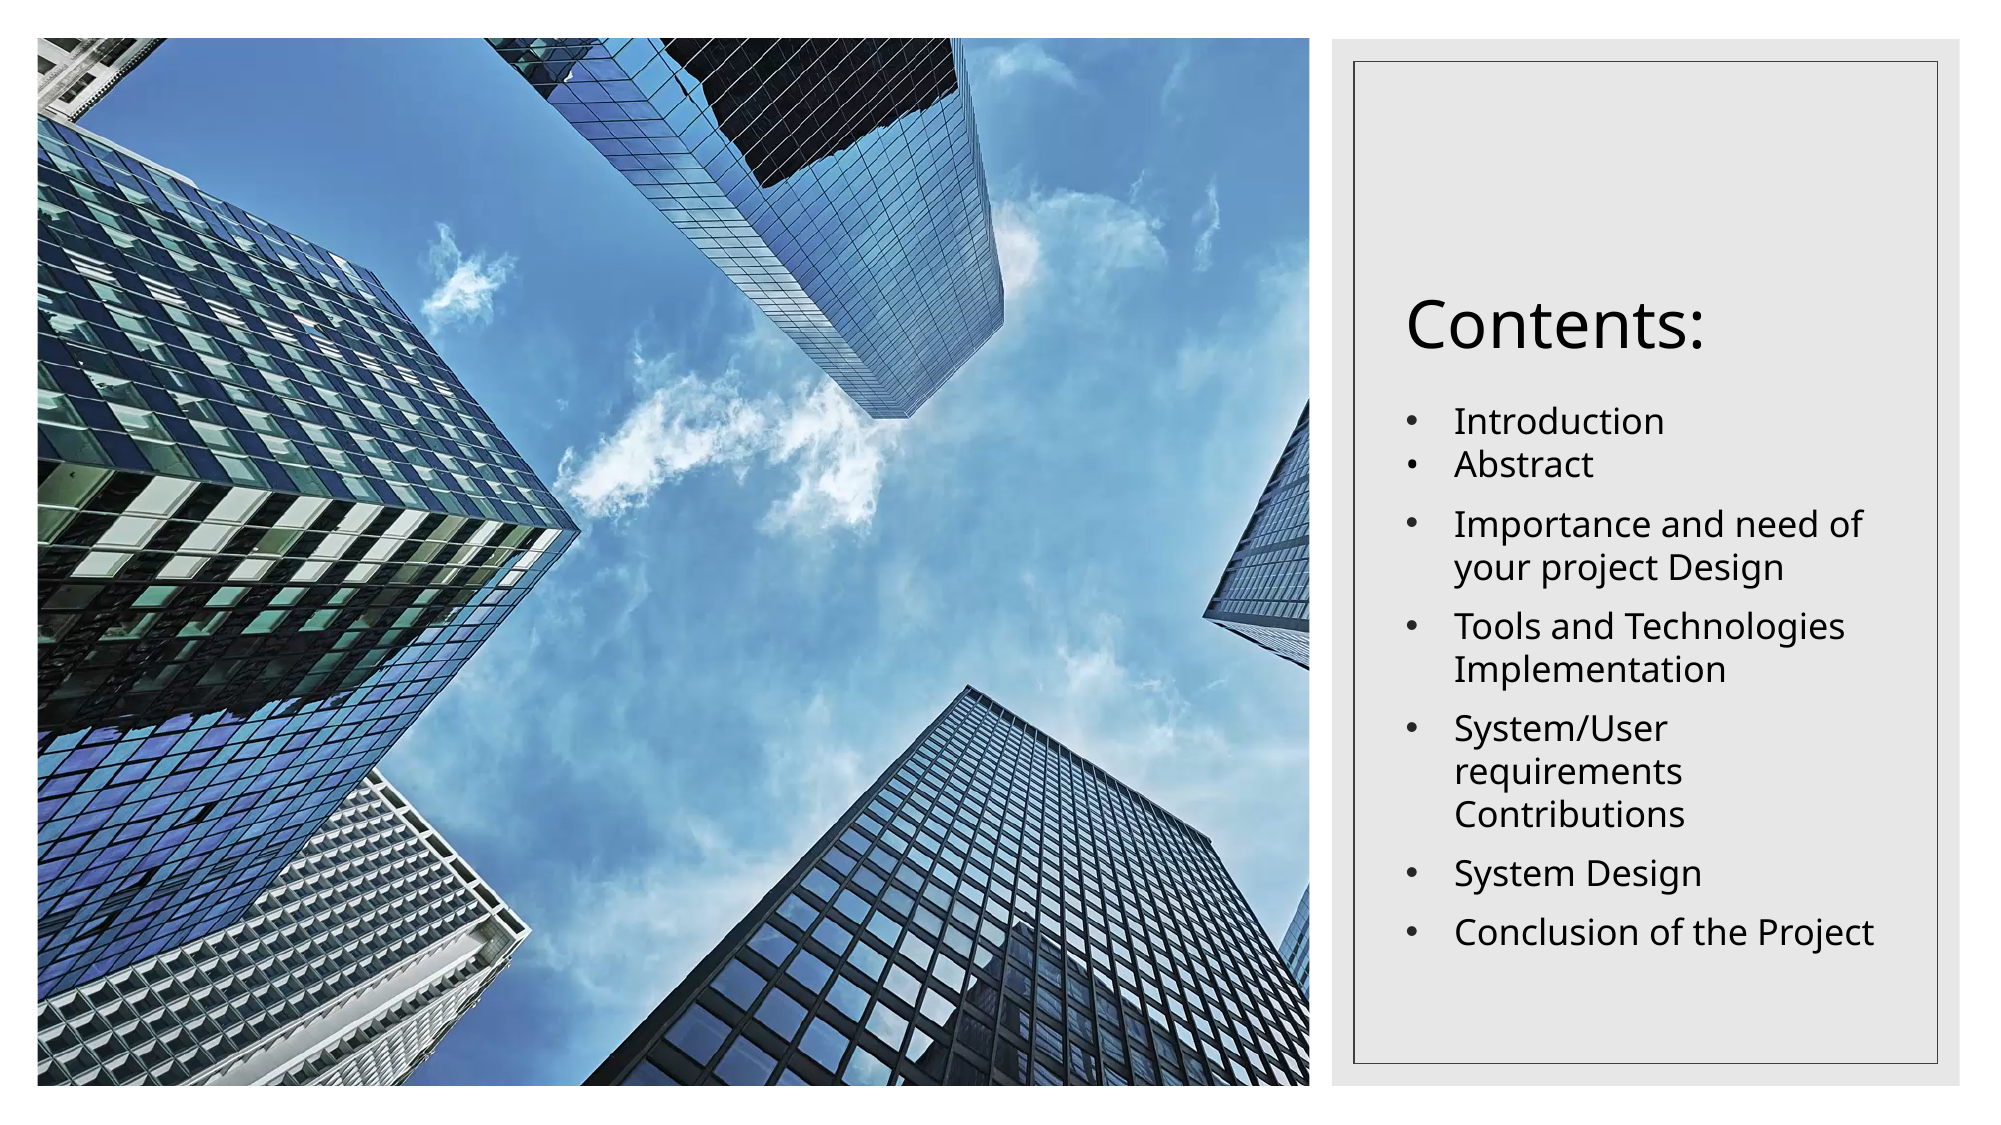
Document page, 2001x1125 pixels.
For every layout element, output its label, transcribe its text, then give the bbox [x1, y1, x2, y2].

picture [37, 38, 1310, 1087]
text_box Introduction Abstract Importance and need of your project Design Tools and Technologies Implementation System/User requirements Contributions System Design Conclusion of the Project [1390, 391, 1907, 968]
text_box Contents: [1390, 98, 1907, 369]
